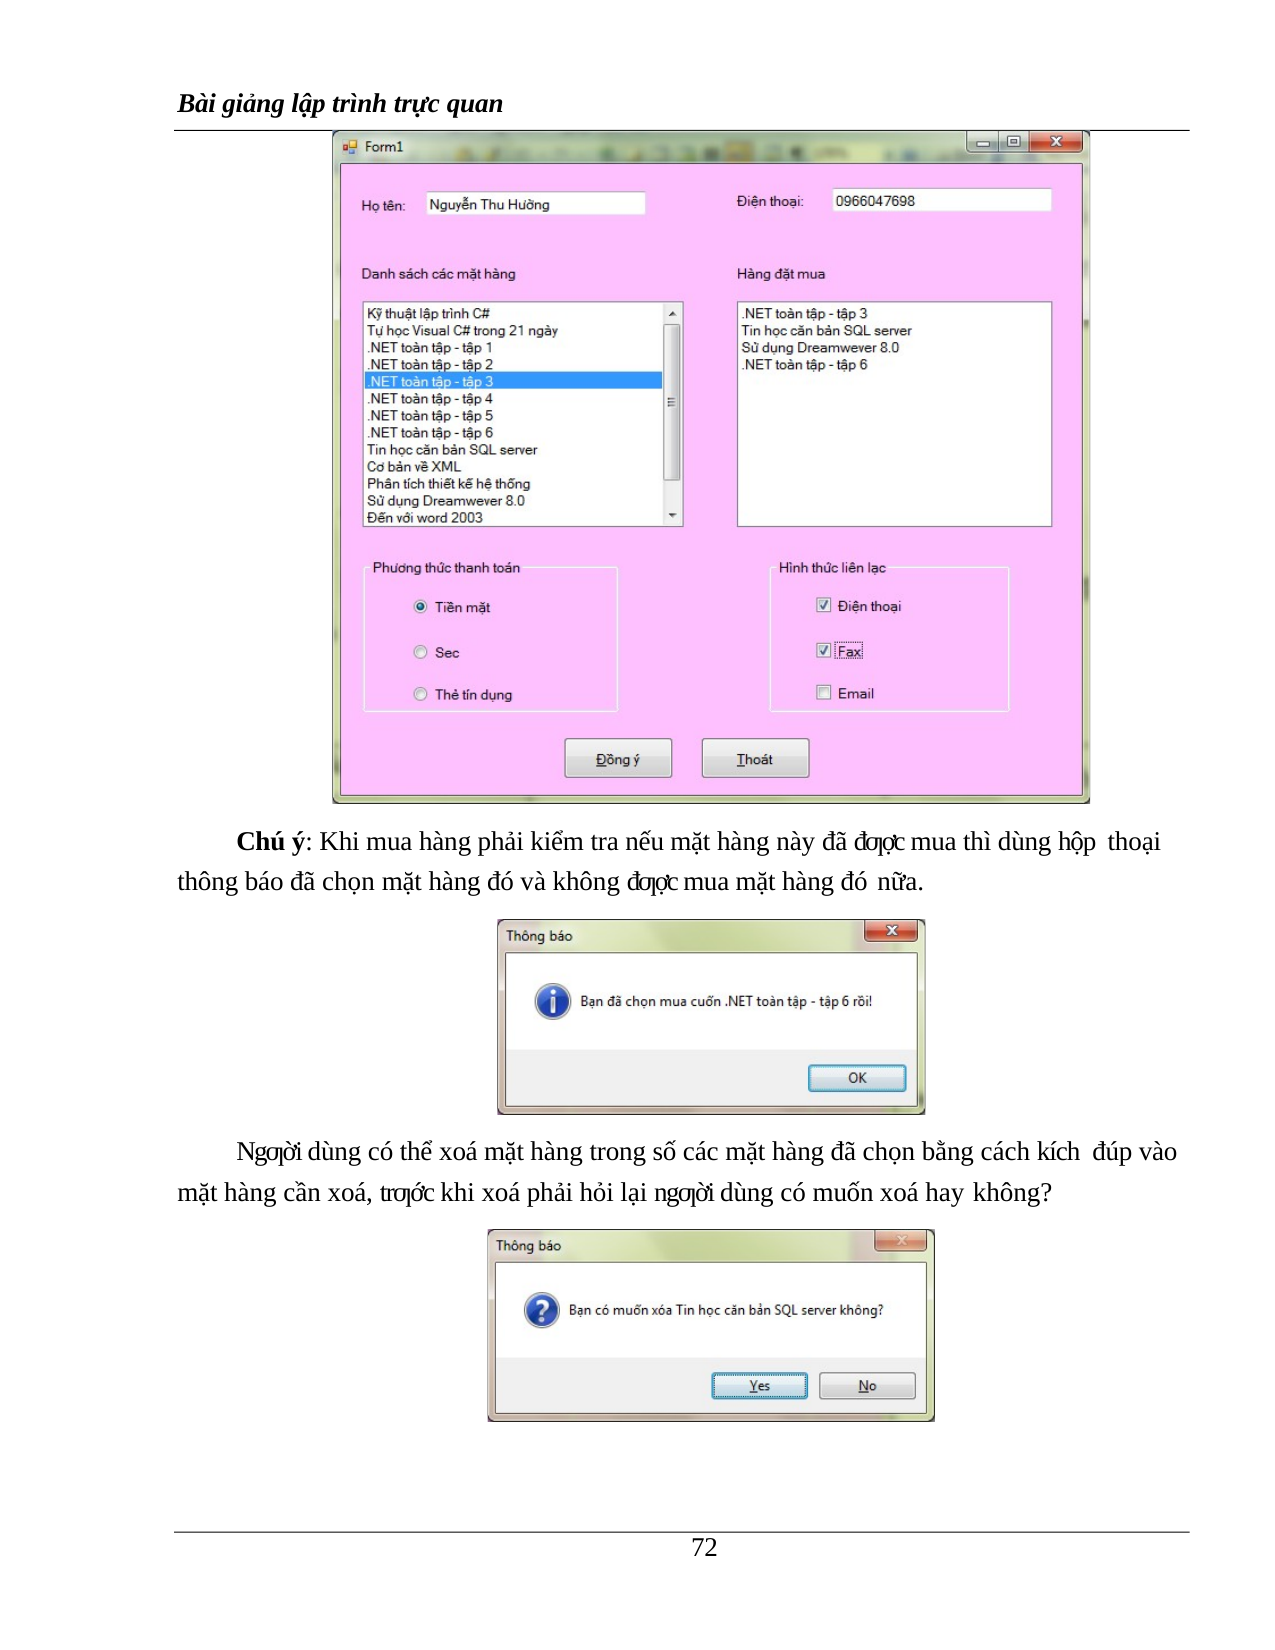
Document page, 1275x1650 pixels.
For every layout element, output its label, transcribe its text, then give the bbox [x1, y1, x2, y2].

text_box Chú ý: Khi mua hàng phải kiểm tra nếu mặt hàng này đã đƣợc mua thì dùng hộp thoại thông báo đã chọn mặt hàng đó và không đƣợc mua mặt hàng đó nữa. [175, 813, 1189, 896]
text_box Ngƣời dùng có thể xoá mặt hàng trong số các mặt hàng đã chọn bằng cách kích đúp vào mặt hàng cần xoá, trƣớc khi xoá phải hỏi lại ngƣời dùng có muốn xoá hay không? [175, 1123, 1189, 1207]
slide_number 100 [684, 1530, 738, 1650]
text_box [497, 919, 926, 1115]
text_box Bài giảng lập trình trực quan [175, 83, 510, 119]
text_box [173, 129, 1190, 804]
text_box [487, 1229, 935, 1422]
